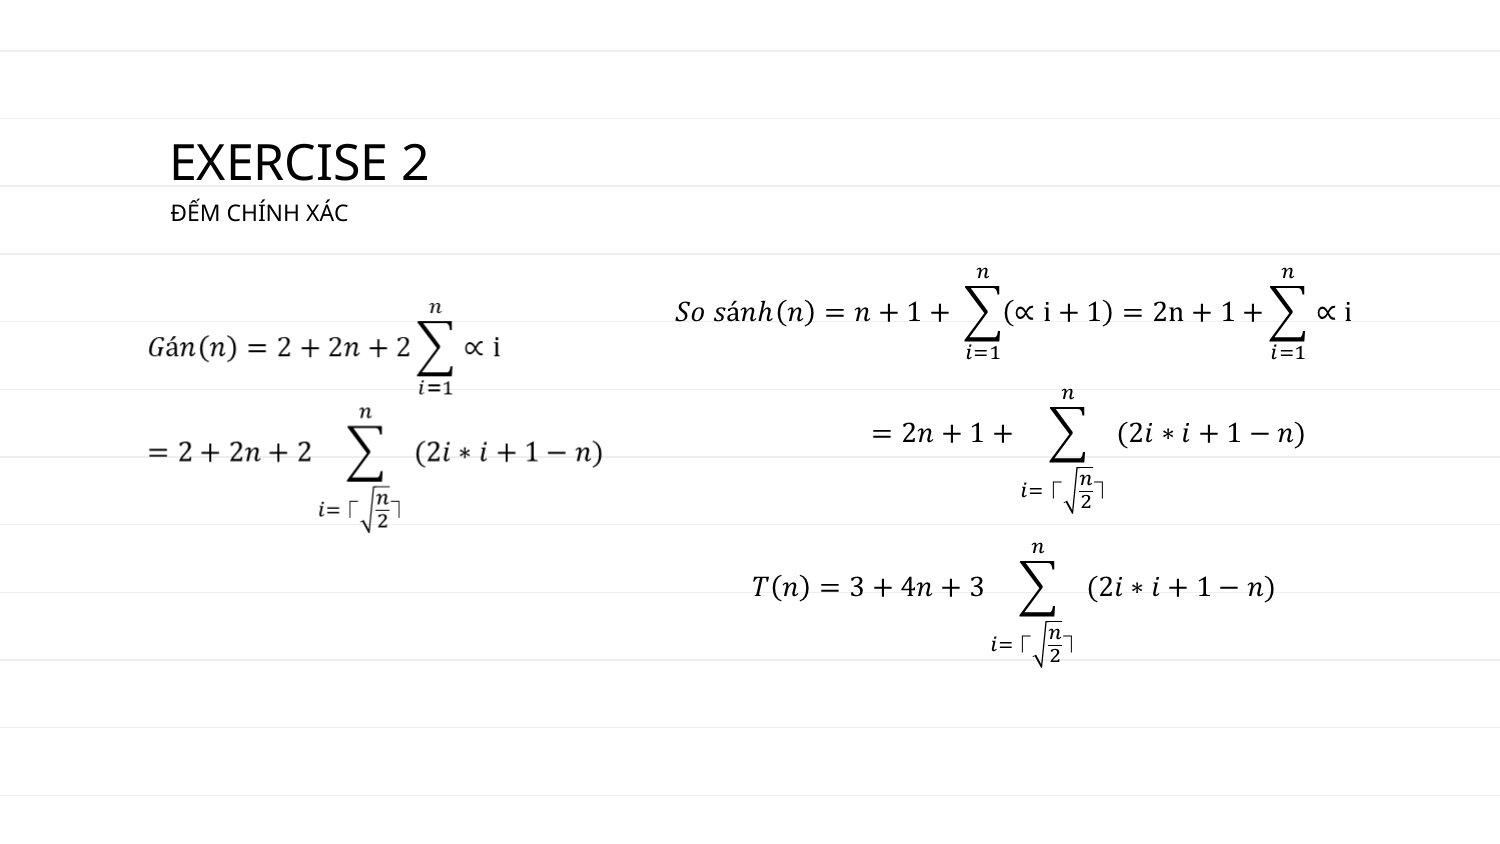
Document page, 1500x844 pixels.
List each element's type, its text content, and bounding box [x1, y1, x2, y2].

title EXERCISE 2 [154, 84, 1351, 205]
text_box [637, 248, 1391, 695]
text_box ĐẾM CHÍNH XÁC [129, 183, 608, 284]
text_box [0, 284, 753, 559]
